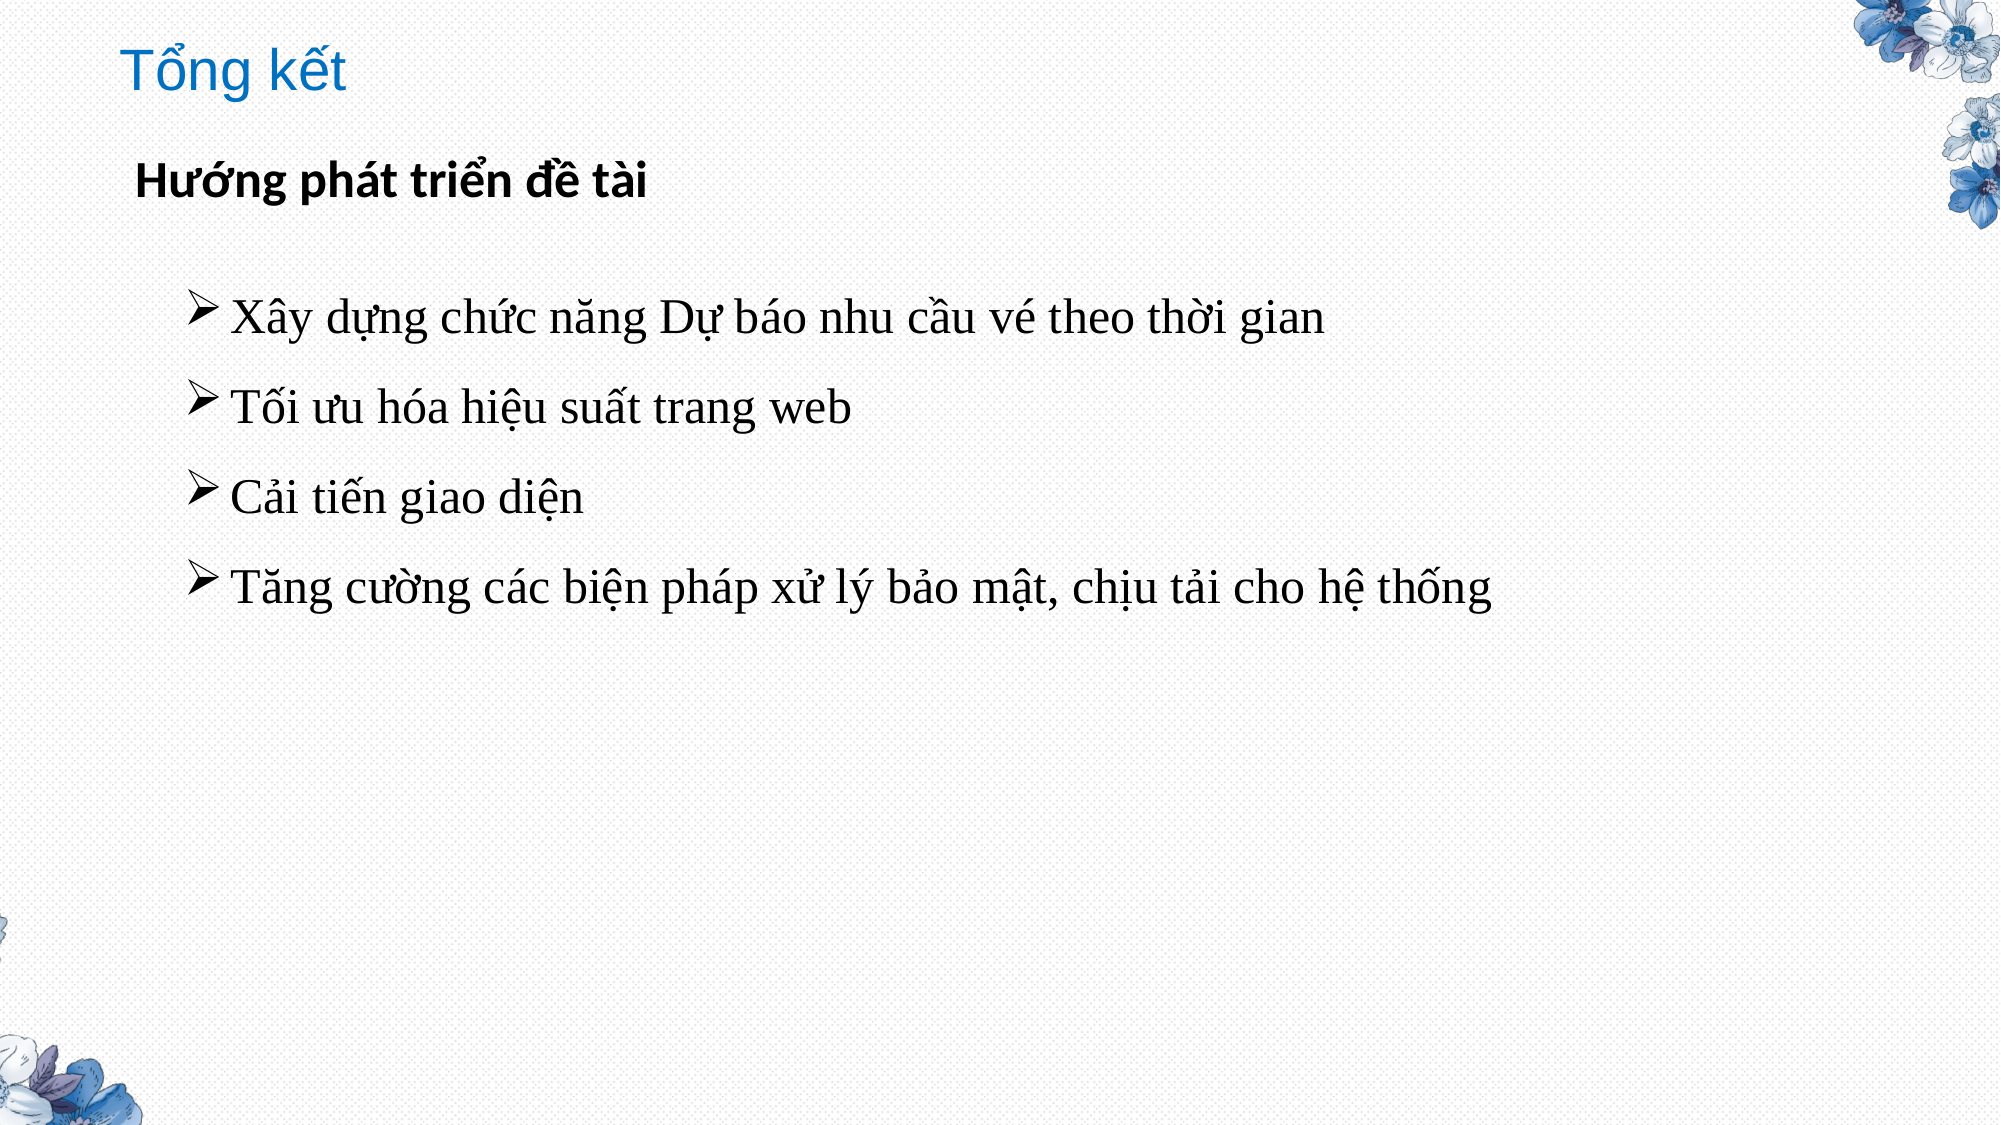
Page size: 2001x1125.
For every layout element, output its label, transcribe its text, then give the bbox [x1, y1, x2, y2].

text_box Xây dựng chức năng Dự báo nhu cầu vé theo thời gian Tối ưu hóa hiệu suất trang web Cải tiến giao diện Tăng cường các biện pháp xử lý bảo mật, chịu tải cho hệ thống [168, 245, 1509, 621]
text_box Hướng phát triển đề tài [44, 106, 1059, 216]
picture [0, 0, 2001, 1125]
text_box Tổng kết [0, 24, 514, 110]
